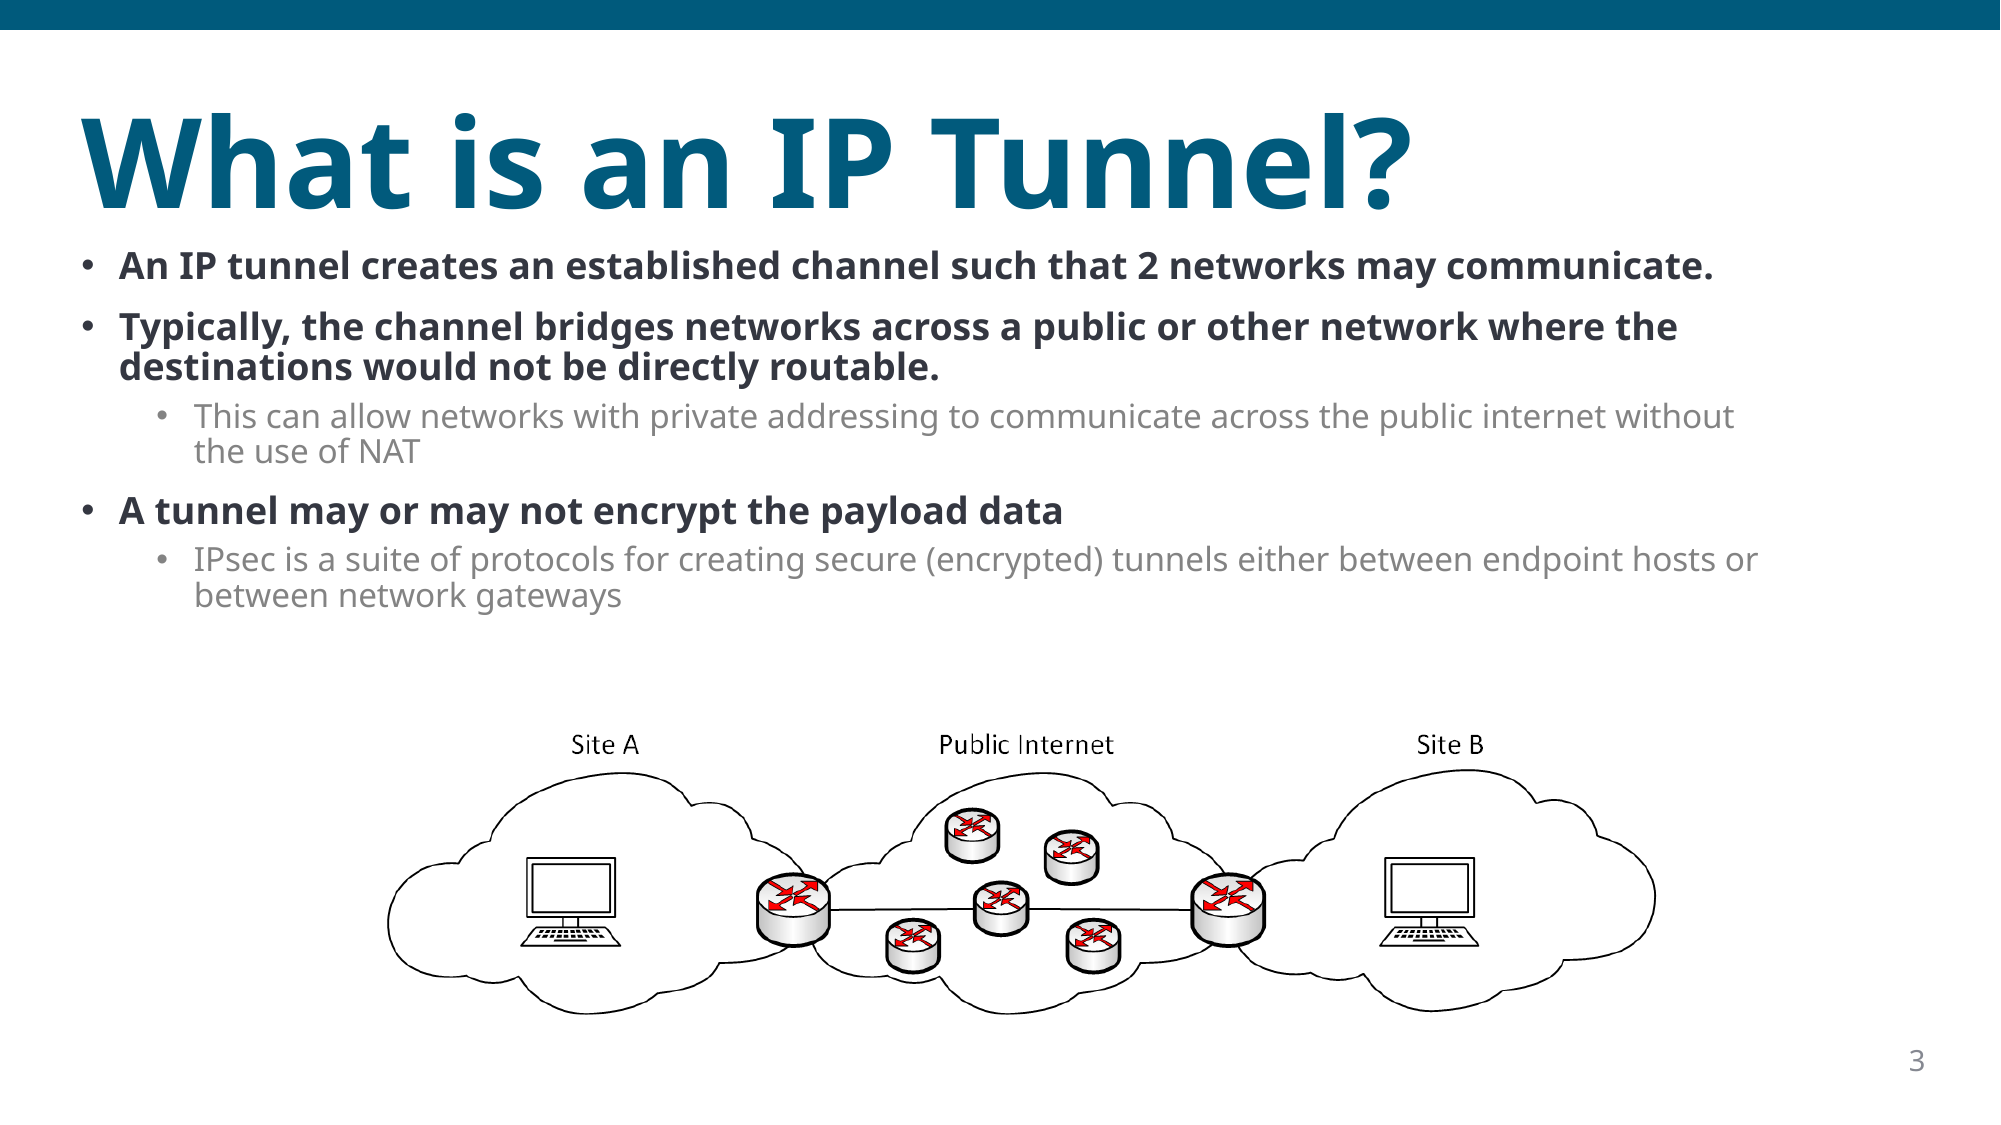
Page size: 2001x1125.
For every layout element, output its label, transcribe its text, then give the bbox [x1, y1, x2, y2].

picture [383, 717, 1659, 1015]
title What is an IP Tunnel? [66, 59, 1977, 278]
list An IP tunnel creates an established channel such that 2 networks may communicate. Typically, the channel bridges networks across a public or other network where the destinations would not be directly routable. This can allow networks with private addressing to communicate across the public internet without the use of NAT A tunnel may or may not encrypt the payload data IPsec is a suite of protocols for creating secure (encrypted) tunnels either between endpoint hosts or between network gateways [66, 239, 1781, 718]
